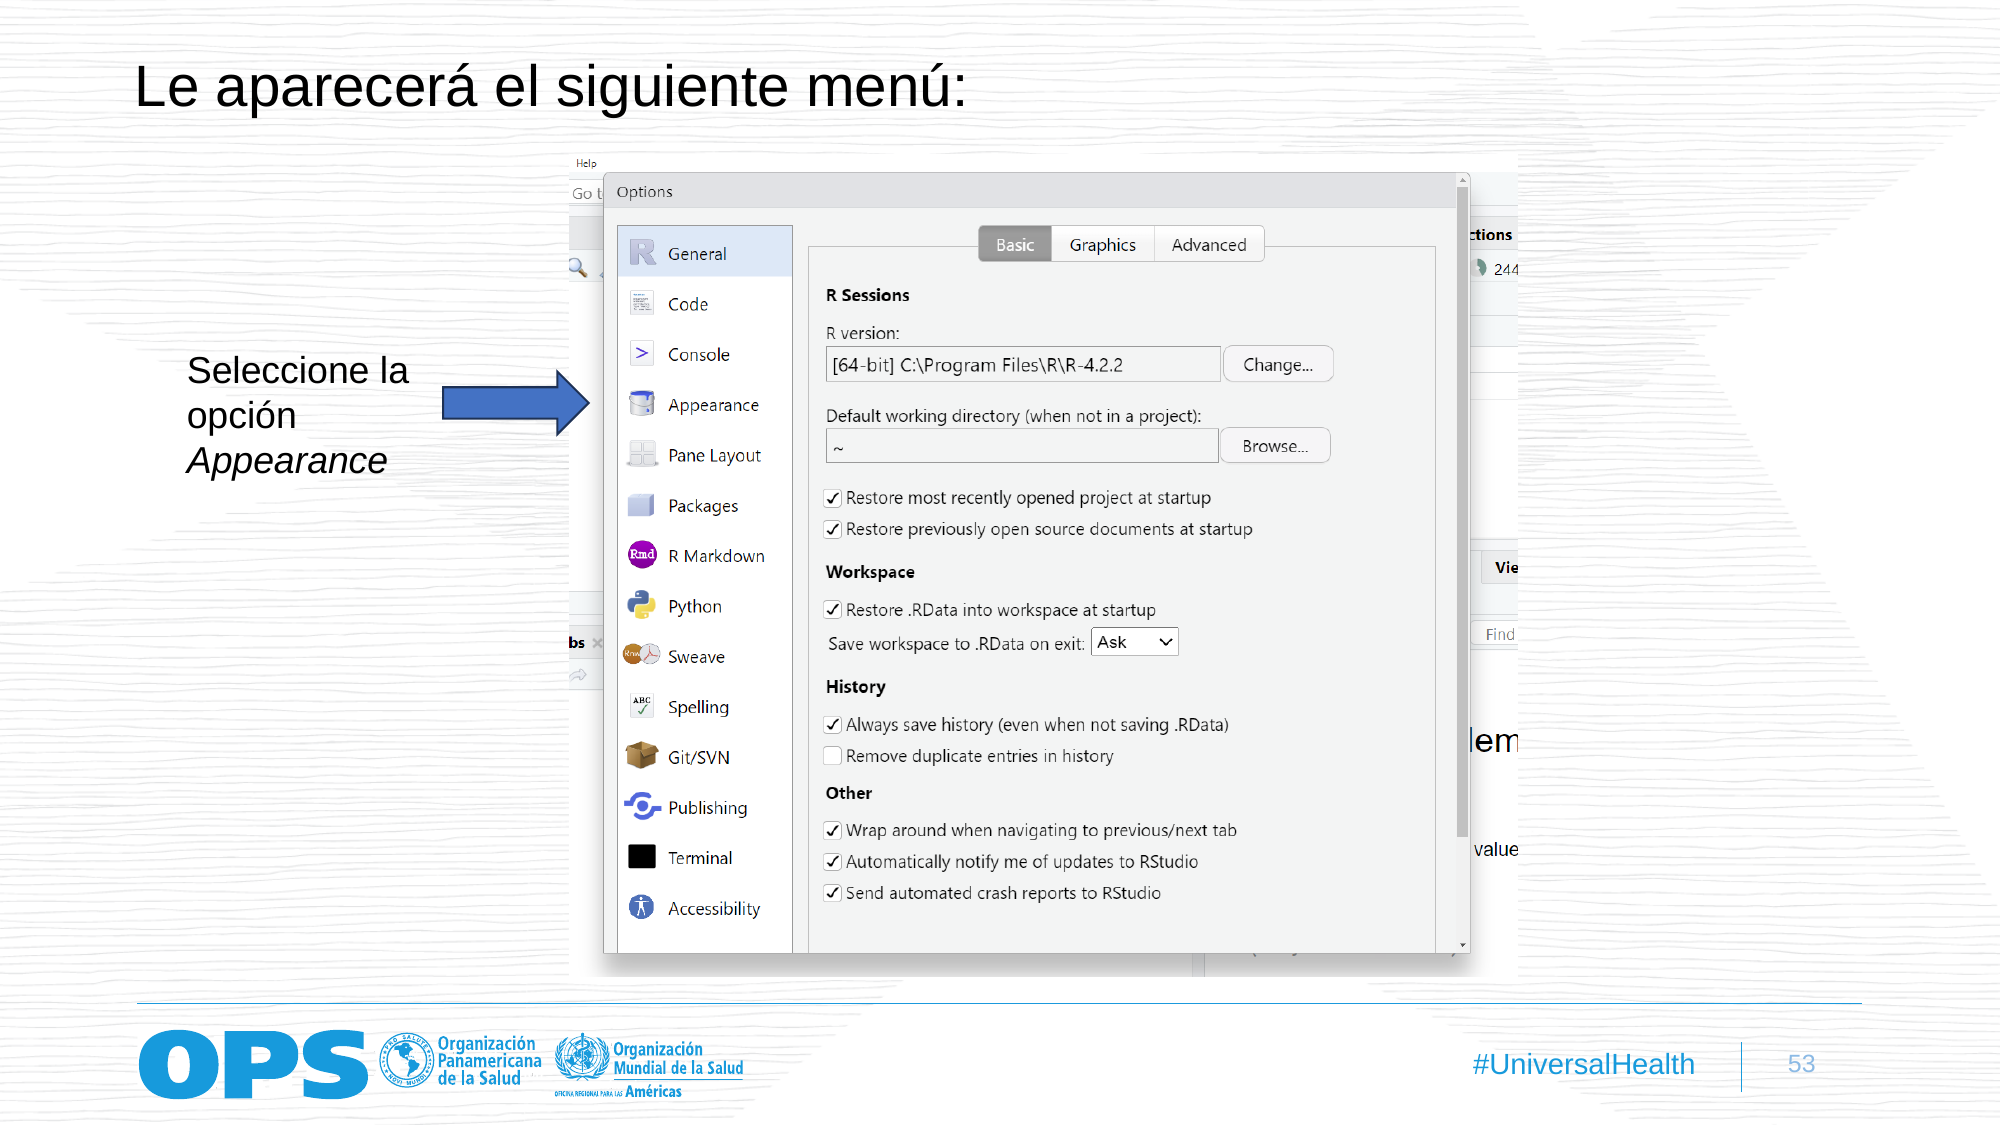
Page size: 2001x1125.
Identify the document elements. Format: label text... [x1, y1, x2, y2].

text_box [442, 369, 569, 437]
slide_number 53 [1741, 1032, 1863, 1093]
text_box Seleccione la opción Appearance [172, 338, 483, 489]
picture [569, 154, 1518, 977]
list Le aparecerá el siguiente menú: [119, 48, 1212, 155]
